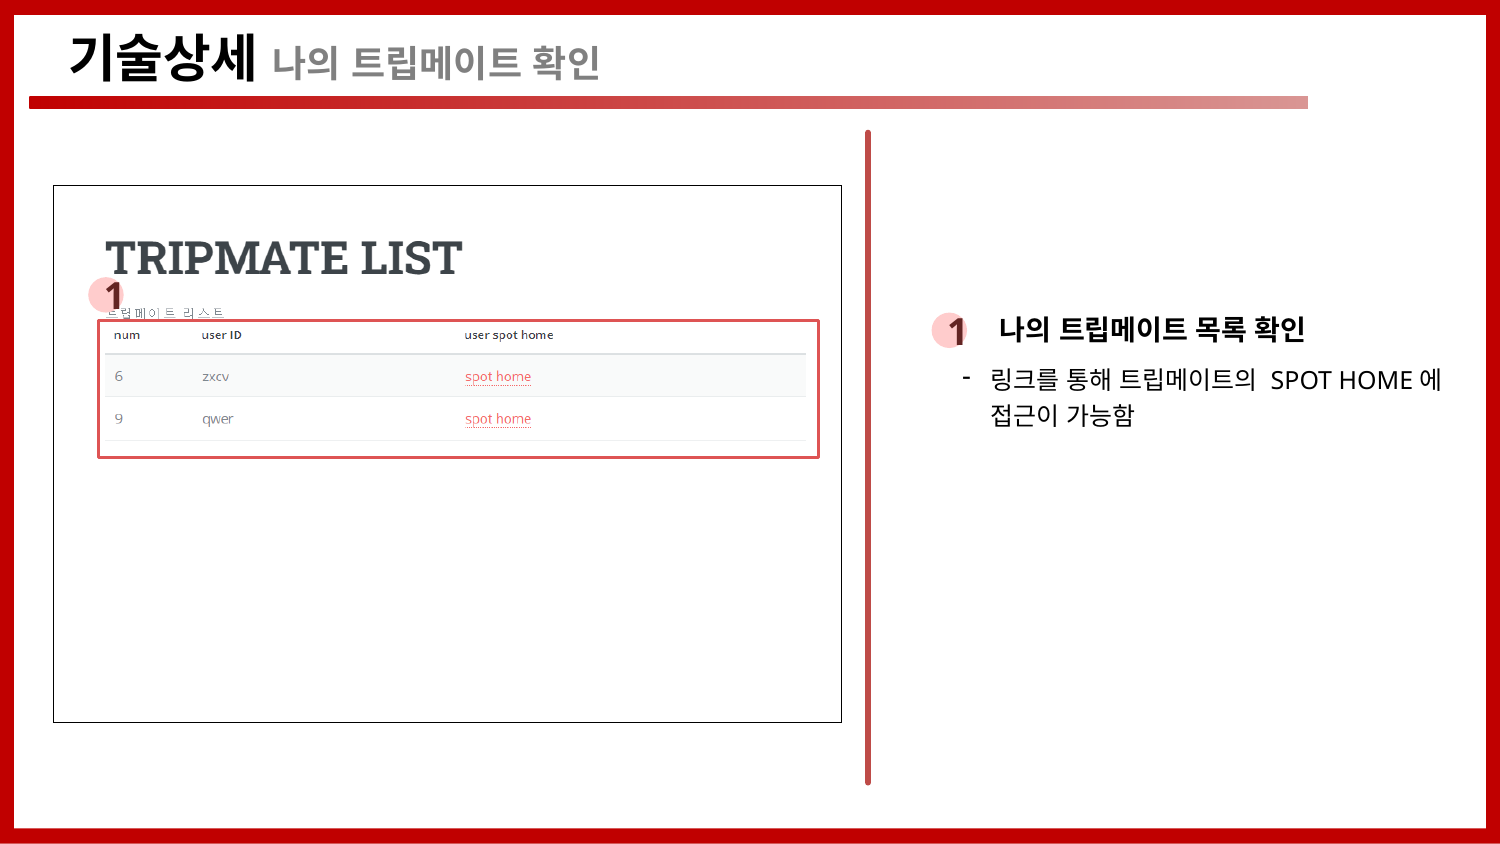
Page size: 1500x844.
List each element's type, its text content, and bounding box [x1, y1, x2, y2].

title 기술상세 나의 트립메이트 확인 [53, 18, 1447, 96]
picture [52, 185, 842, 723]
text_box 나의 트립메이트 목록 확인 [985, 305, 1322, 350]
text_box 1 [929, 310, 970, 350]
text_box 링크를 통해 트립메이트의 SPOT HOME에 접근이 가능함 [947, 350, 1458, 438]
